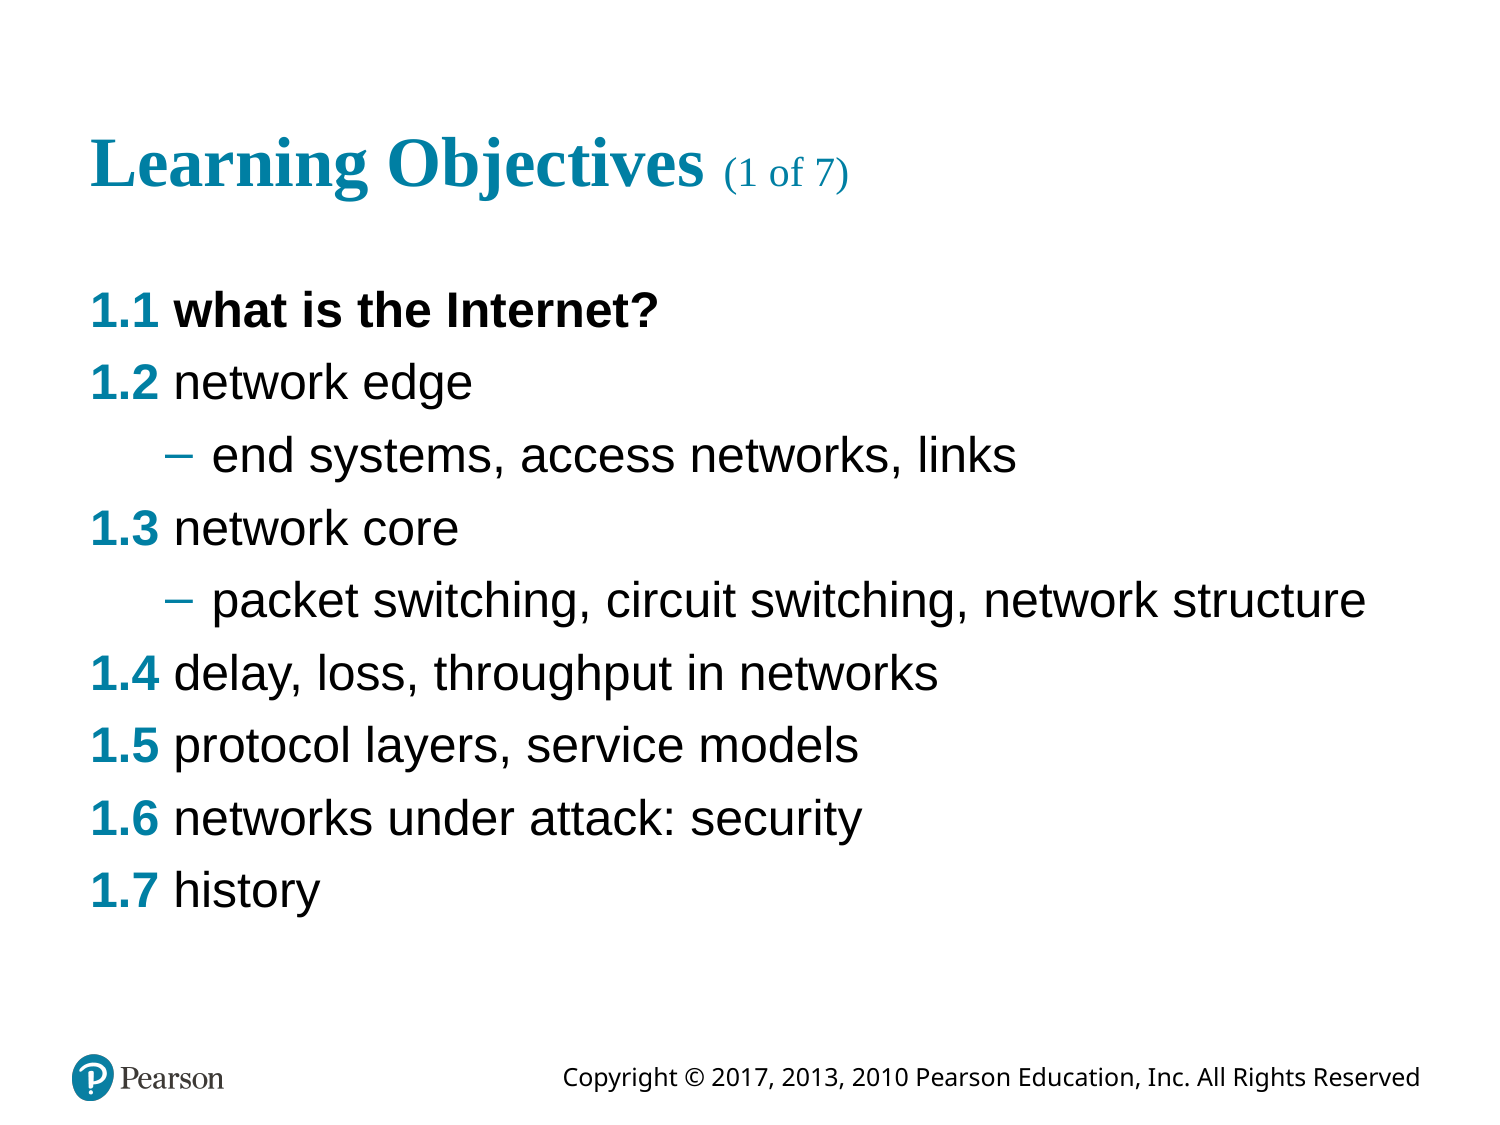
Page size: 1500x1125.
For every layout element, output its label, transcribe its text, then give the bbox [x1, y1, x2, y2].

picture [98, 1054, 224, 1101]
picture [72, 1087, 83, 1101]
picture [72, 1054, 88, 1070]
title Learning Objectives (1 of 7) [75, 35, 1425, 216]
picture [80, 1063, 106, 1088]
list 1.1 what is the Internet? 1.2 network edge end systems, access networks, links 1.3 network core packet switching, circuit switching, network structure 1.4 delay, loss, throughput in networks 1.5 protocol layers, service models 1.6 networks under attack: security 1.7 history [75, 262, 1425, 1005]
